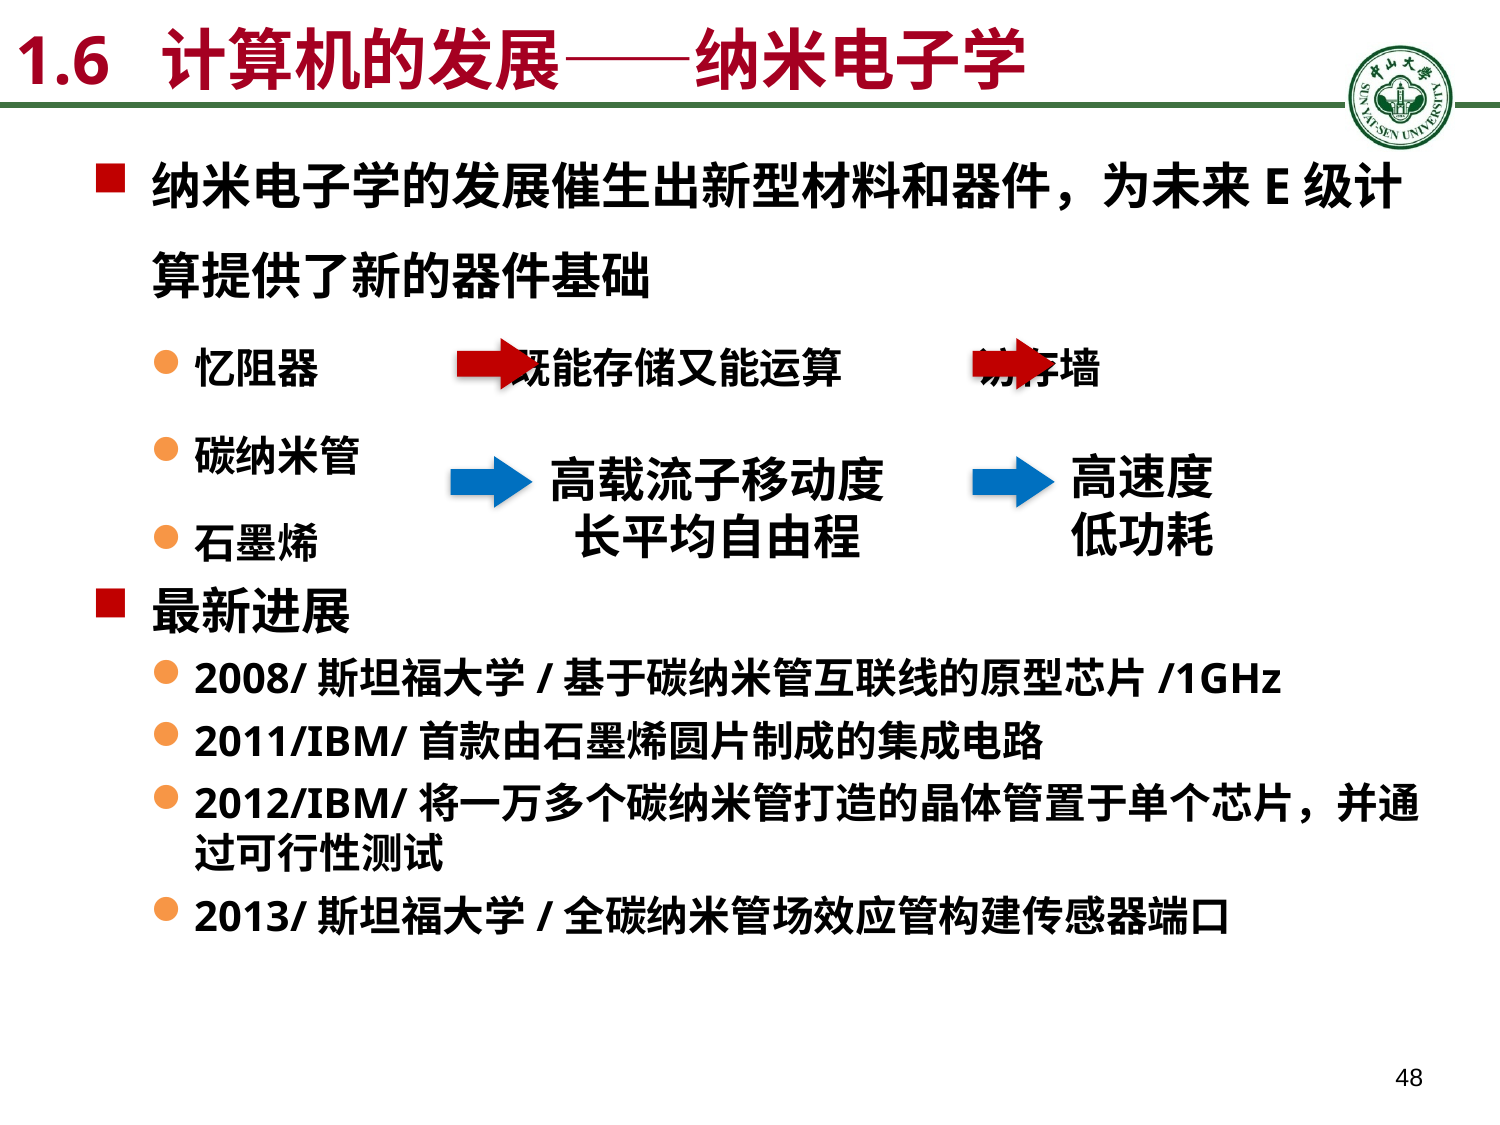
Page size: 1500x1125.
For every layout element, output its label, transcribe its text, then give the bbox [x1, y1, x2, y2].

text_box 高载流子移动度 长平均自由程 [534, 442, 901, 572]
text_box 1.6 计算机的发展——纳米电子学 [0, 10, 1324, 98]
text_box [972, 338, 1055, 390]
text_box [457, 338, 540, 390]
picture [1345, 42, 1455, 152]
text_box [972, 456, 1055, 508]
list 纳米电子学的发展催生出新型材料和器件，为未来E级计算提供了新的器件基础 忆阻器 既能存储又能运算 访存墙 碳纳米管 石墨烯 最新进展 2008/斯坦福大学/基于碳纳米管互联线的原型芯片/1GHz 2011/IBM/首款由石墨烯圆片制成的集成电路 2012/IBM/将一万多个碳纳米管打造的晶体管置于单个芯片，并通过可行性测试 2013/斯坦福大学/全碳纳米管场效应管构建传感器端口 [76, 117, 1454, 918]
text_box 高速度 低功耗 [1055, 439, 1230, 569]
text_box [450, 456, 533, 508]
